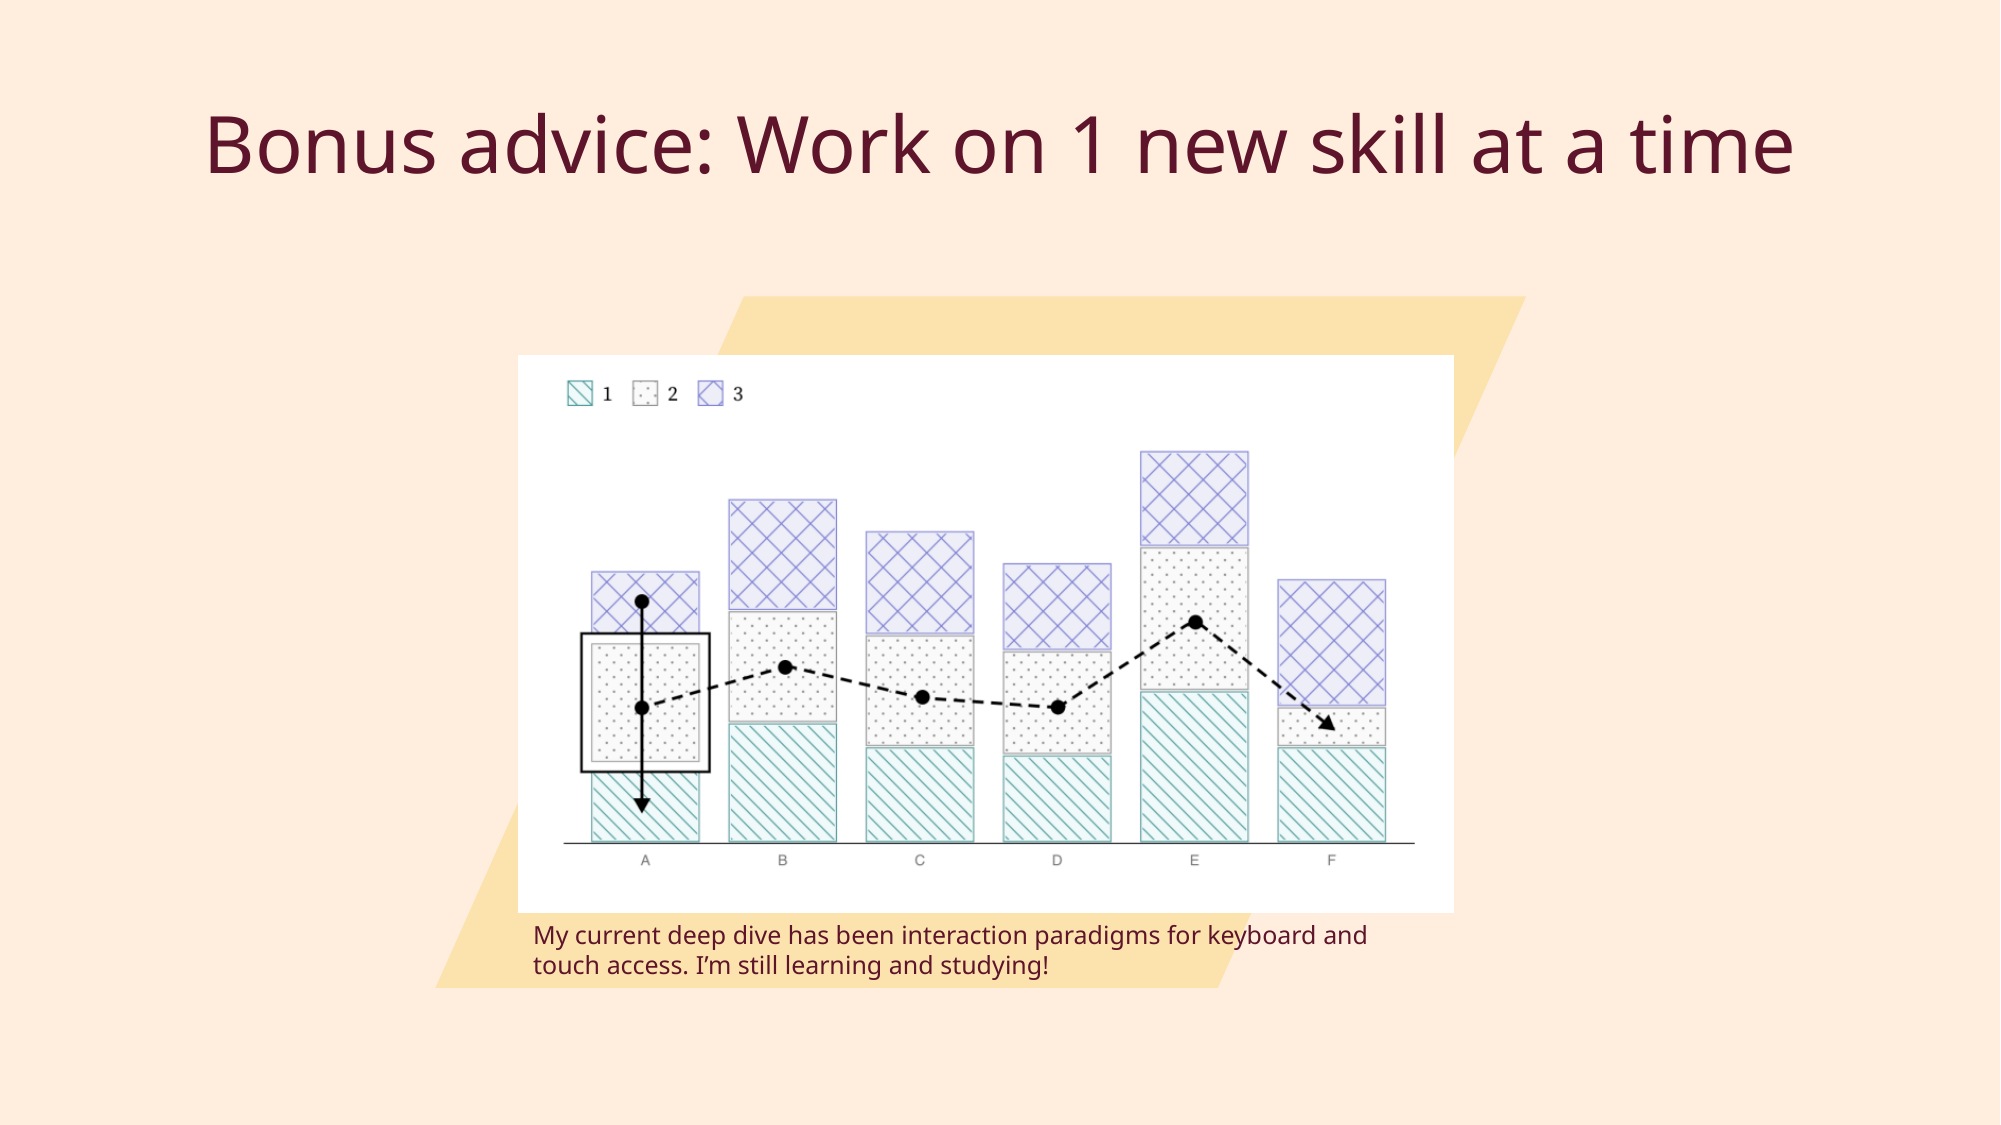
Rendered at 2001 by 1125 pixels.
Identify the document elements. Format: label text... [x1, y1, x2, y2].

title Bonus advice: Work on 1 new skill at a time [118, 79, 1882, 205]
text_box [433, 808, 1221, 990]
text_box My current deep dive has been interaction paradigms for keyboard and touch access. I’m still learning and studying! [518, 920, 1454, 987]
picture [518, 355, 1455, 913]
text_box [715, 294, 1529, 453]
